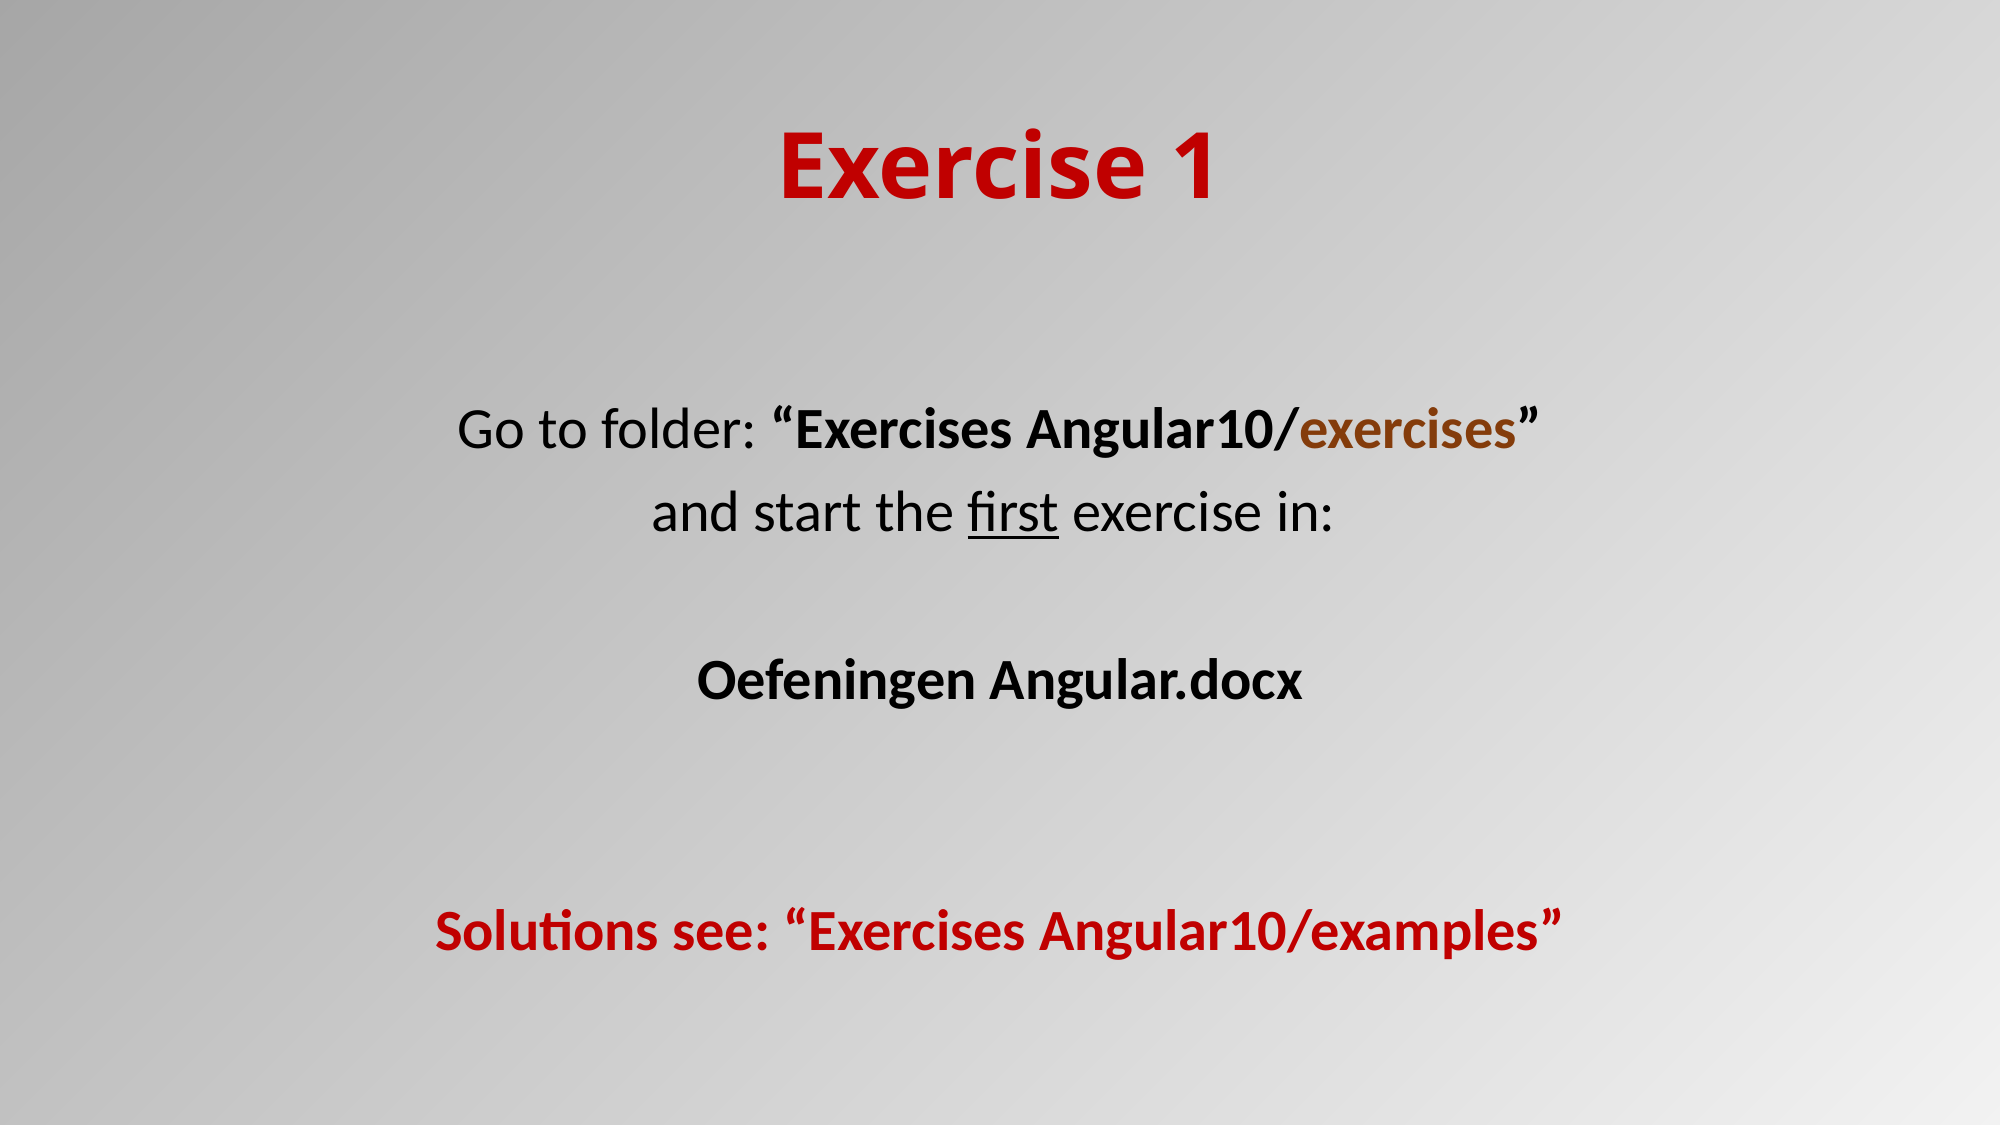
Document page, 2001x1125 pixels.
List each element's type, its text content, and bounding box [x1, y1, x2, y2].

title Exercise 1 [137, 59, 1863, 278]
list Go to folder: “Exercises Angular10/exercises” and start the first exercise in: Oefeningen Angular.docx Solutions see: “Exercises Angular10/examples” [137, 299, 1863, 1014]
